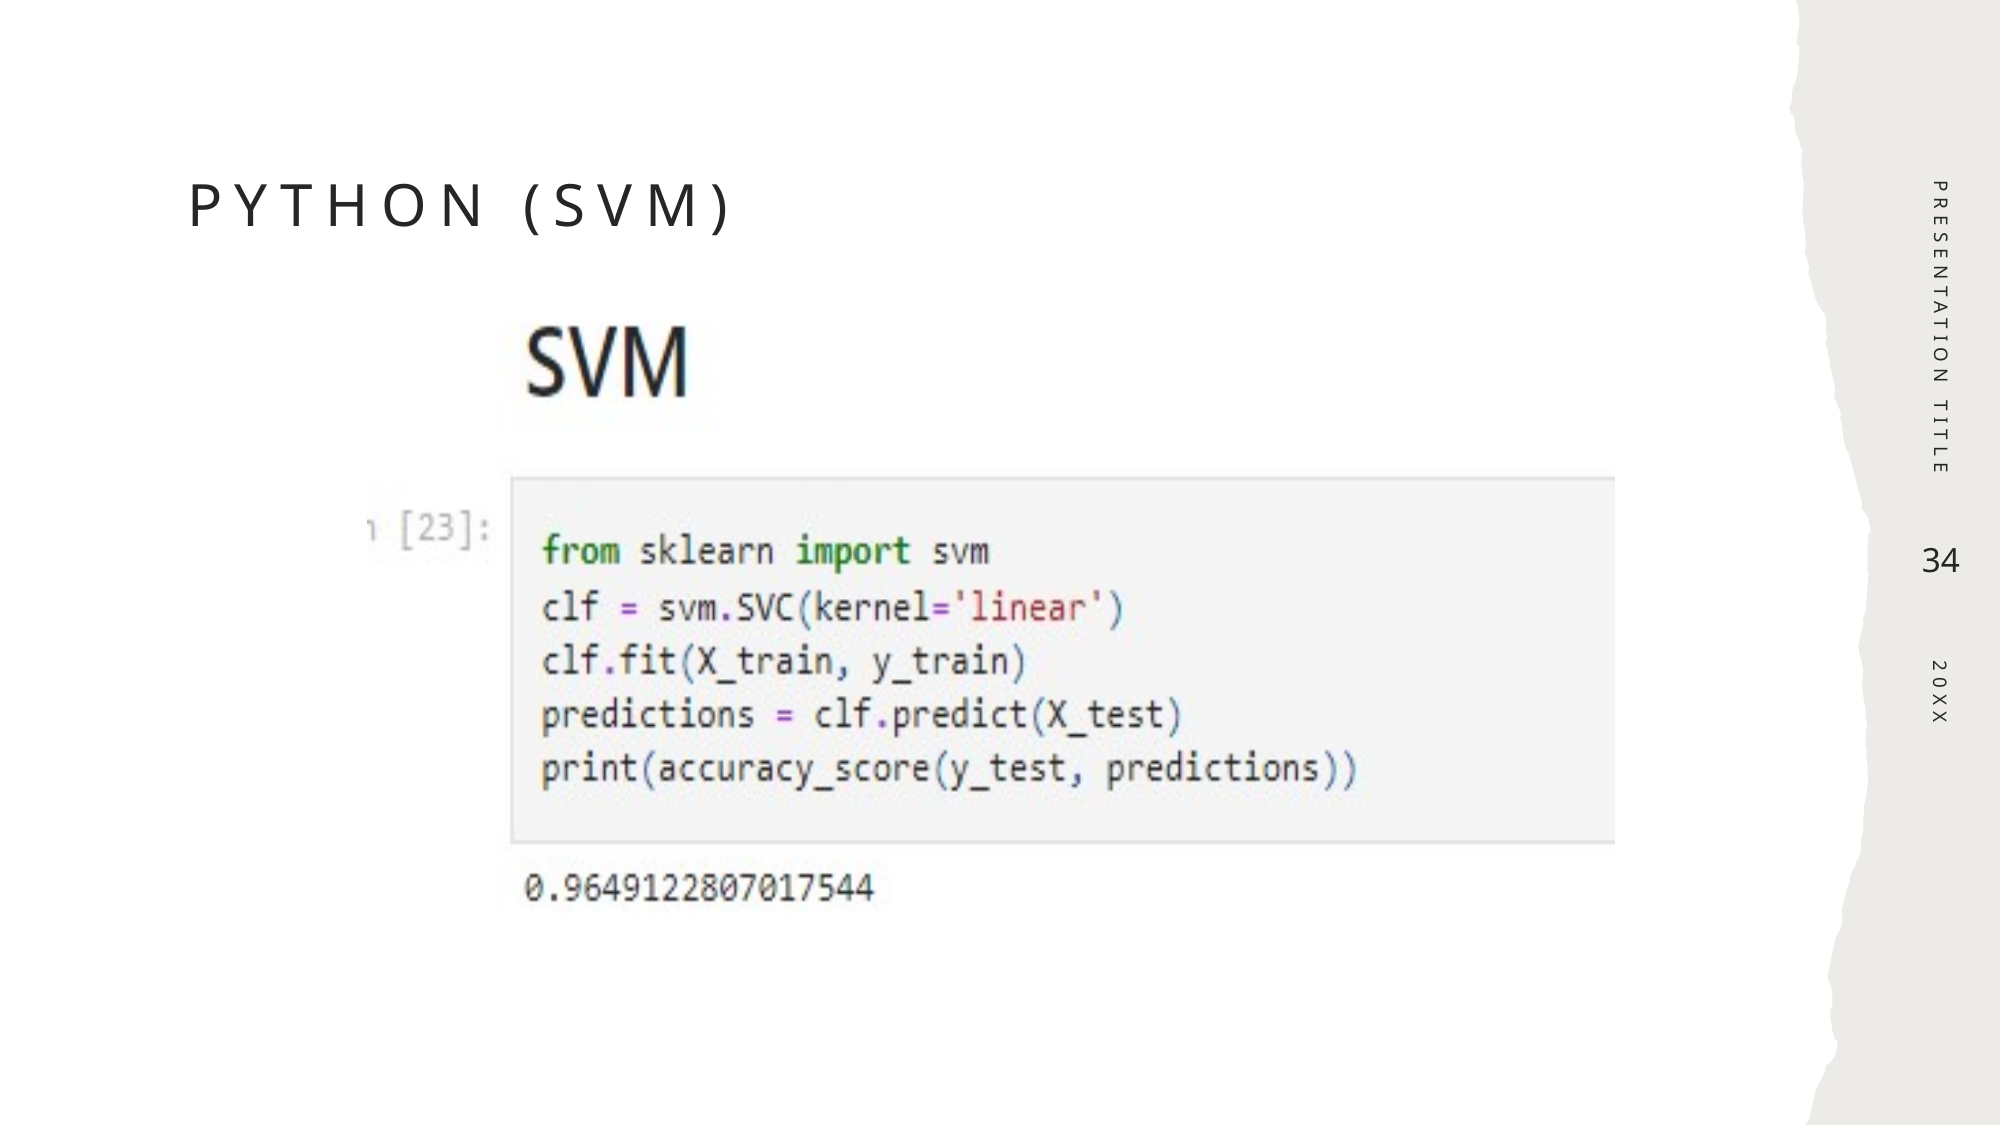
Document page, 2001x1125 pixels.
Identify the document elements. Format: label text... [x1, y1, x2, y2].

title Python (SVm) [172, 99, 1732, 300]
slide_number 20XX [1910, 645, 1971, 1080]
slide_number 34 [1896, 514, 1986, 610]
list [367, 271, 1615, 952]
footer PRESENTATION TITLE [1911, 33, 1972, 489]
picture [1789, 0, 2000, 1125]
